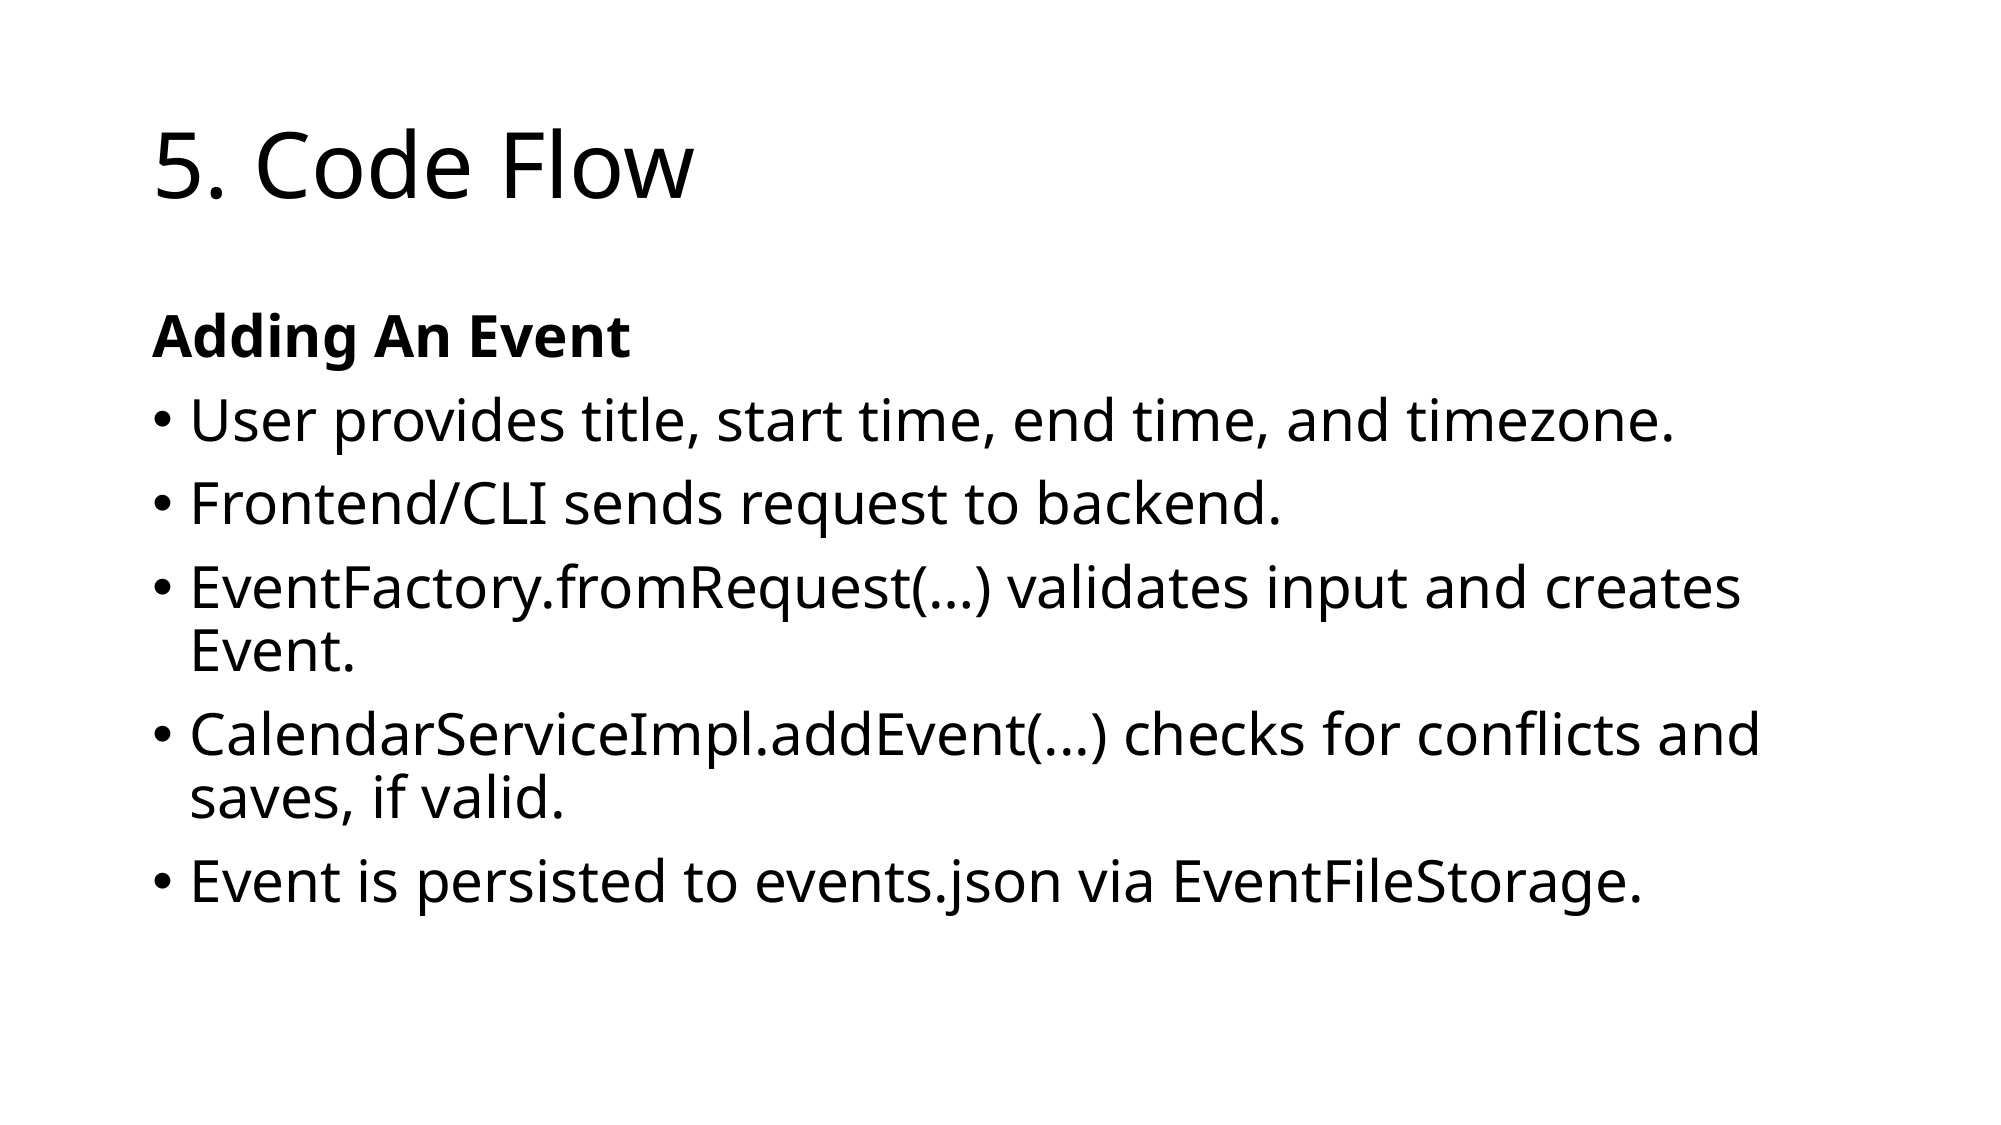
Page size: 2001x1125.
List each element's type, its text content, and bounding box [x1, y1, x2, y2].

list Adding An Event User provides title, start time, end time, and timezone. Frontend/CLI sends request to backend. EventFactory.fromRequest(…) validates input and creates Event. CalendarServiceImpl.addEvent(...) checks for conflicts and saves, if valid. Event is persisted to events.json via EventFileStorage. [137, 299, 1863, 1014]
title 5. Code Flow [137, 59, 1863, 278]
